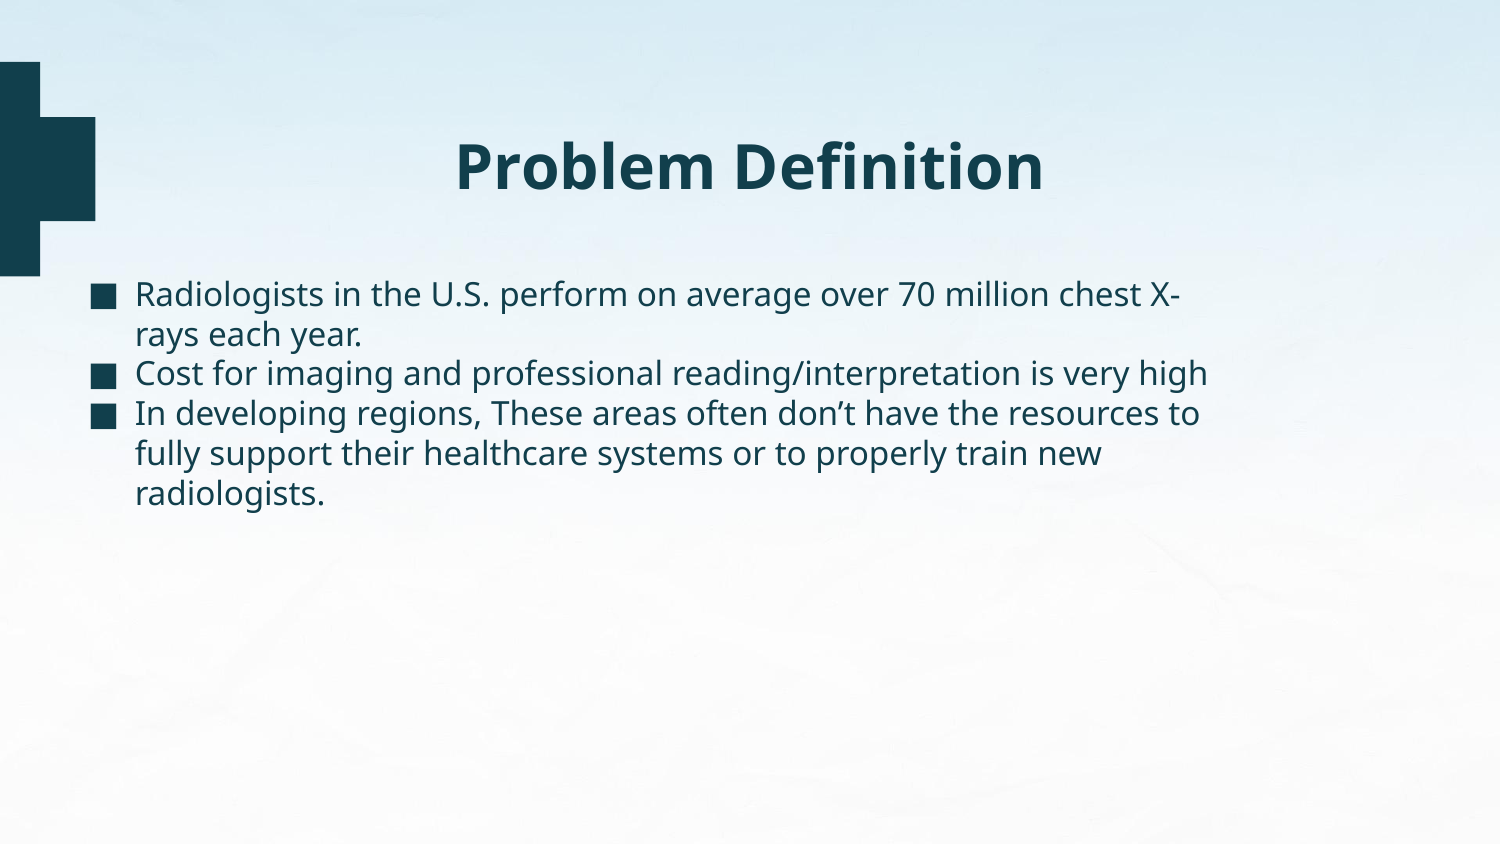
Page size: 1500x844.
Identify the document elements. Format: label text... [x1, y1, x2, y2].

list Radiologists in the U.S. perform on average over 70 million chest X-rays each year. Cost for imaging and professional reading/interpretation is very high In developing regions, These areas often don’t have the resources to fully support their healthcare systems or to properly train new radiologists. [72, 257, 1248, 520]
title Problem Definition [434, 112, 1066, 221]
picture [0, 0, 1500, 844]
